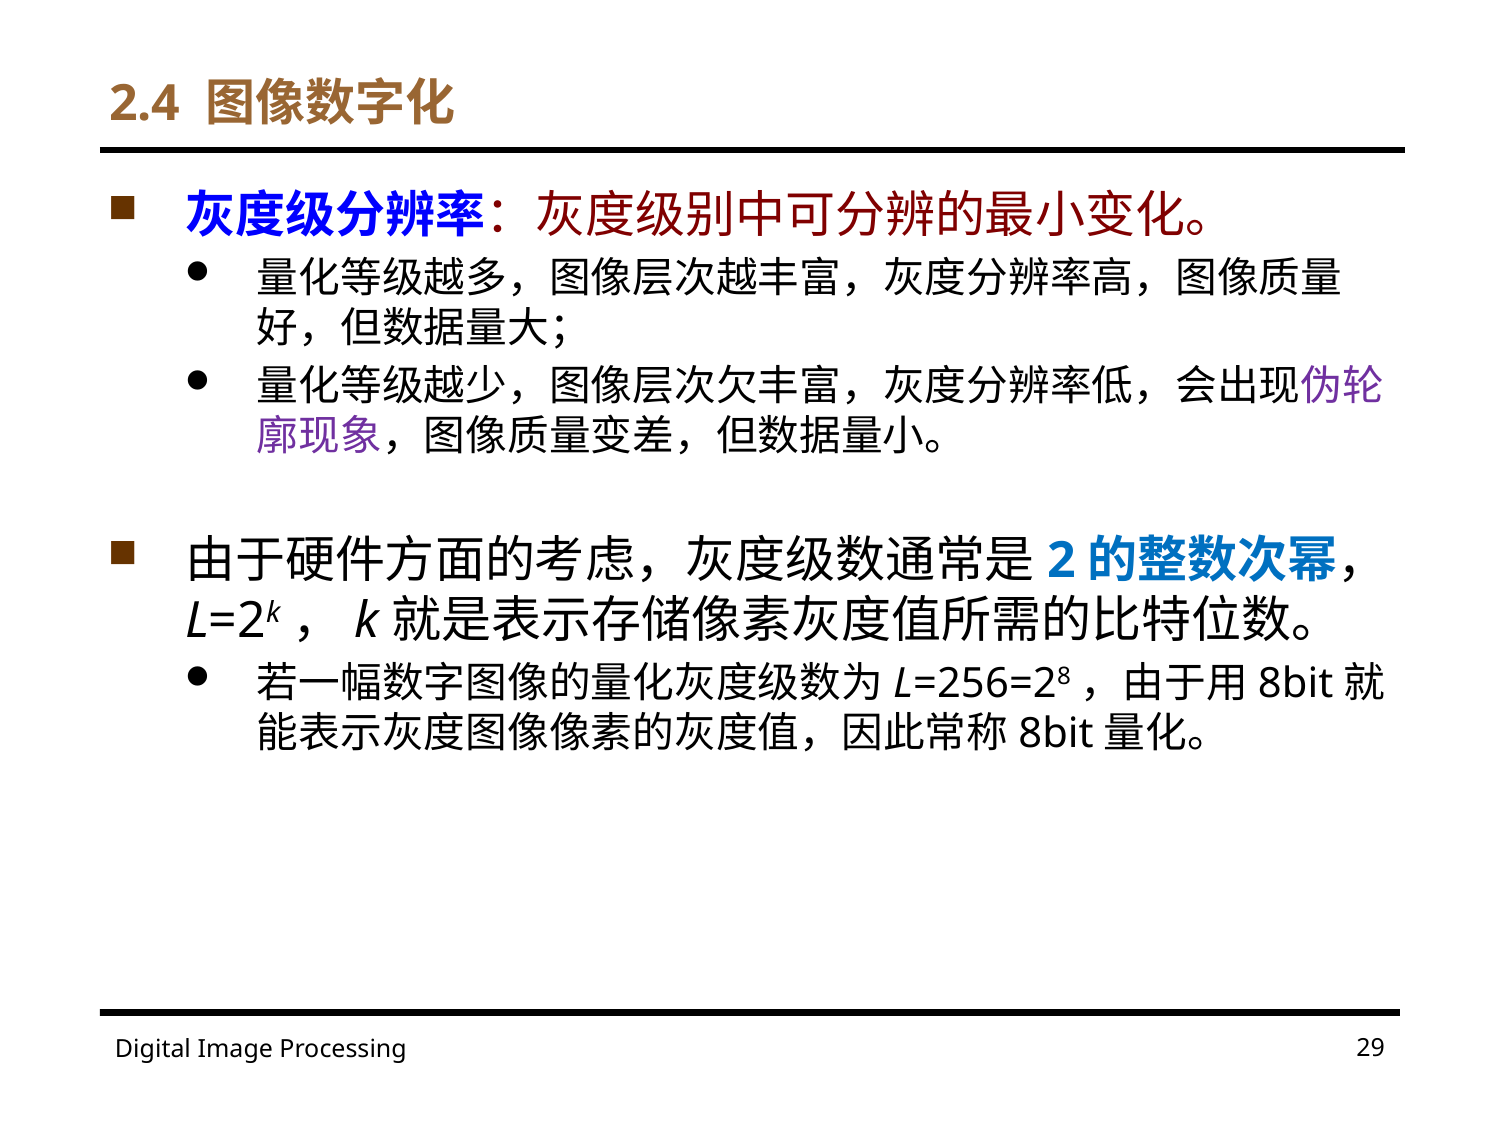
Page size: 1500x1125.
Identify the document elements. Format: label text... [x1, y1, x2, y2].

slide_number 29 [1074, 1024, 1400, 1103]
title 2.4 图像数字化 [94, 50, 1407, 138]
list 灰度级分辨率：灰度级别中可分辨的最小变化。 量化等级越多，图像层次越丰富，灰度分辨率高，图像质量好，但数据量大； 量化等级越少，图像层次欠丰富，灰度分辨率低，会出现伪轮廓现象，图像质量变差，但数据量小。 由于硬件方面的考虑，灰度级数通常是2的整数次幂，L=2k，k就是表示存储像素灰度值所需的比特位数。 若一幅数字图像的量化灰度级数为L=256=28，由于用8bit就能表示灰度图像像素的灰度值，因此常称8bit量化。 [92, 174, 1406, 988]
slide_number Digital Image Processing [99, 1025, 488, 1104]
